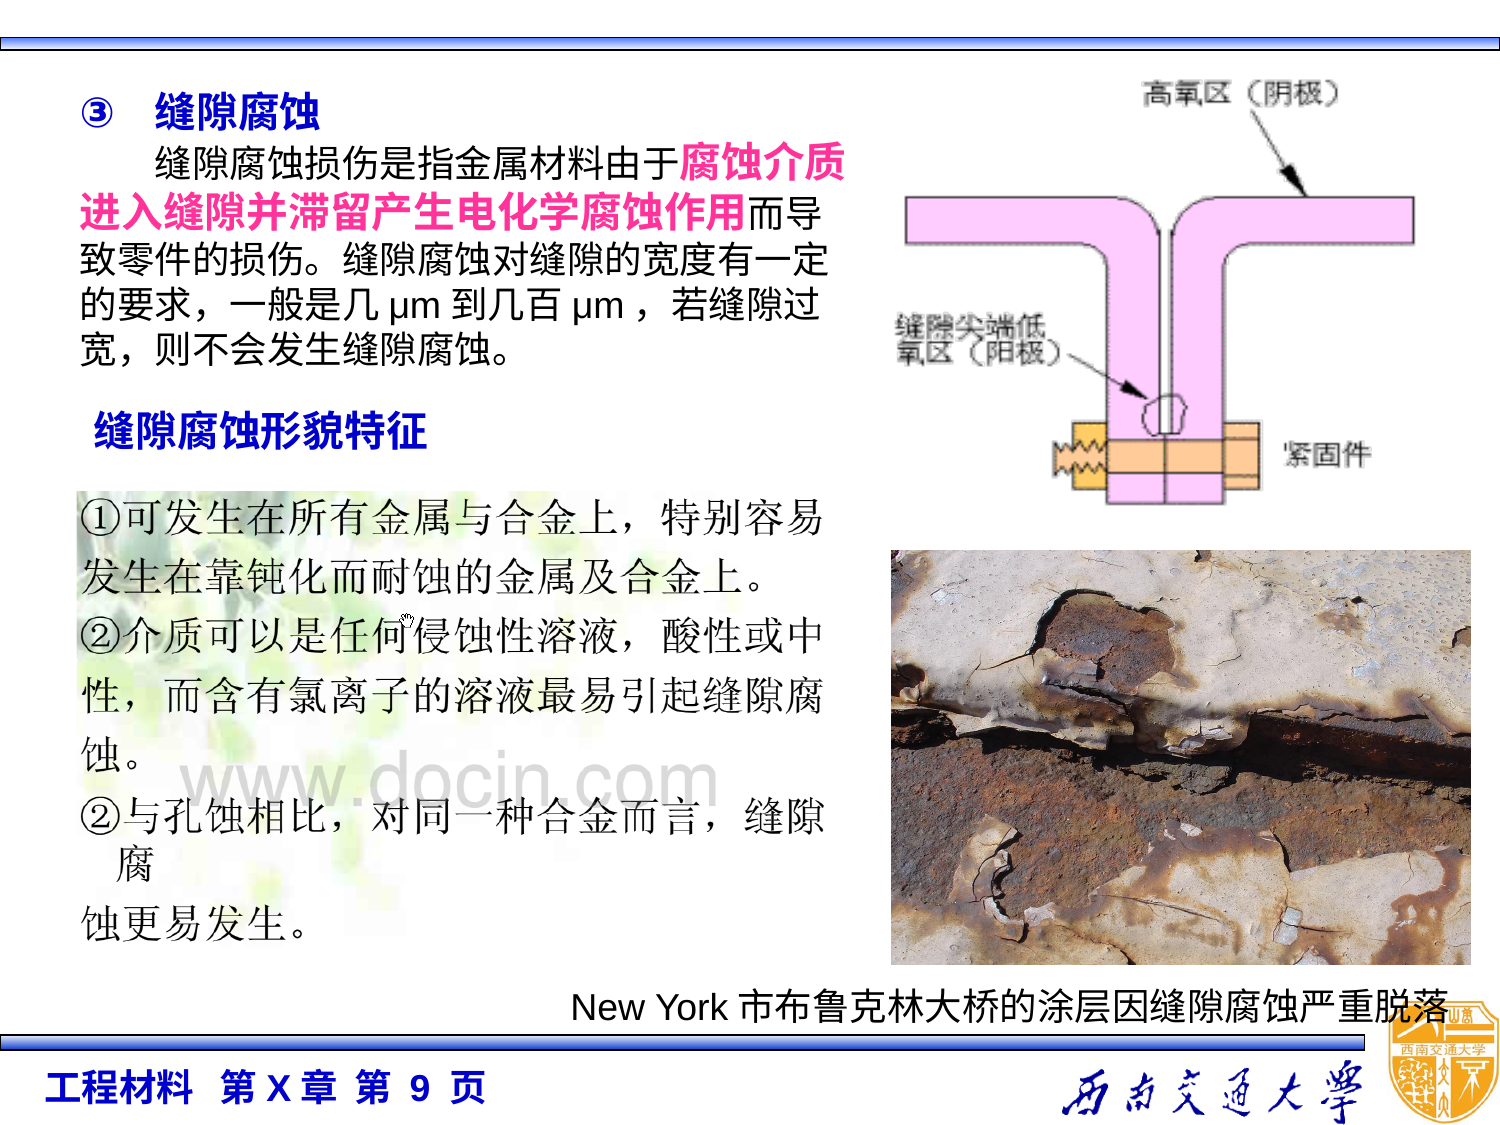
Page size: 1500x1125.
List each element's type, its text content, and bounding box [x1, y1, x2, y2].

picture [1062, 1059, 1363, 1125]
picture [76, 491, 833, 951]
picture [1387, 999, 1500, 1125]
picture [891, 550, 1471, 965]
text_box 缝隙腐蚀形貌特征 [79, 397, 443, 462]
text_box New York市布鲁克林大桥的涂层因缝隙腐蚀严重脱落 [525, 975, 1465, 1036]
text_box 缝隙腐蚀 缝隙腐蚀损伤是指金属材料由于腐蚀介质进入缝隙并滞留产生电化学腐蚀作用而导致零件的损伤。缝隙腐蚀对缝隙的宽度有一定的要求，一般是几μm到几百μm，若缝隙过宽，则不会发生缝隙腐蚀。 [64, 78, 869, 378]
picture [891, 66, 1430, 516]
